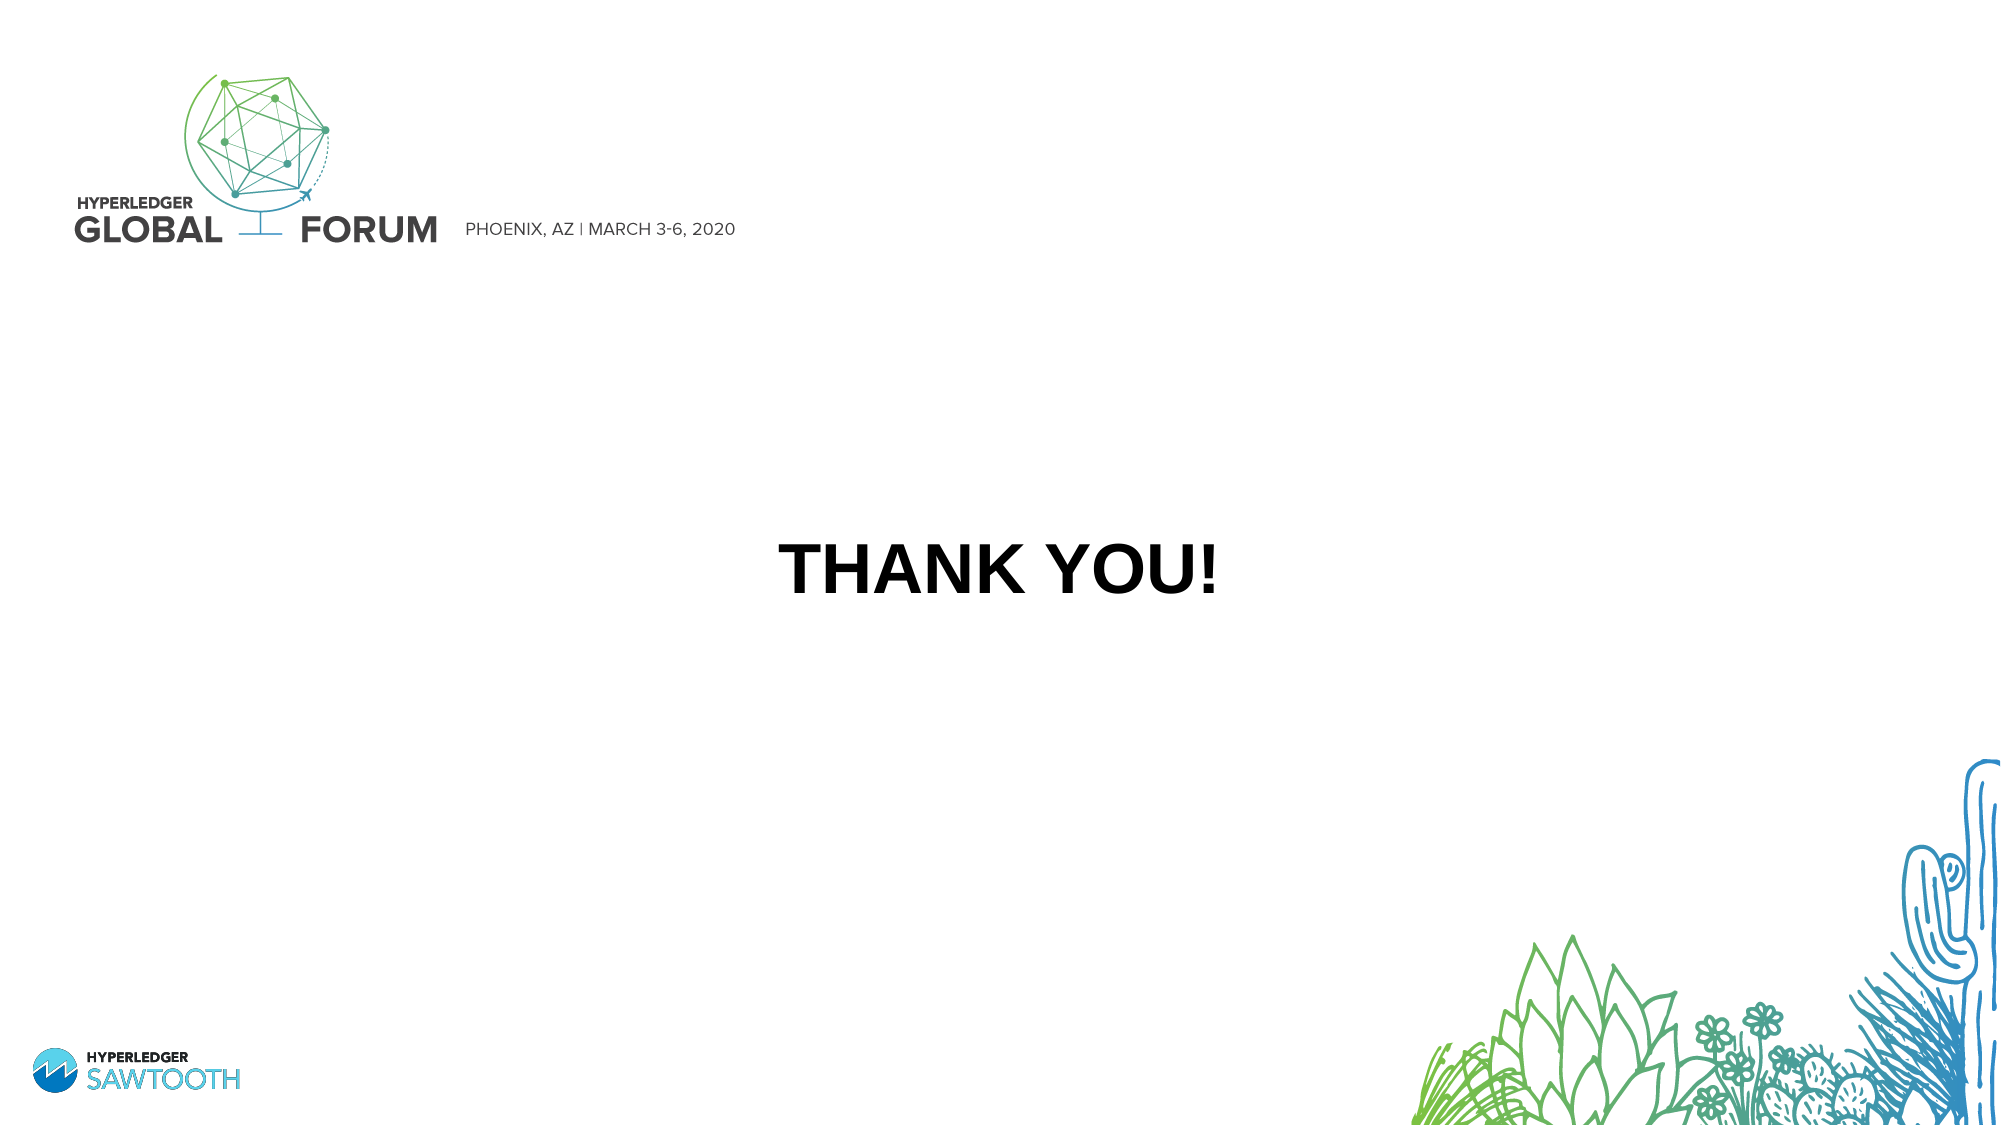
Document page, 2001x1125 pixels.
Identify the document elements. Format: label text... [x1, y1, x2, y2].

list THANK YOU! [138, 524, 1862, 601]
picture [0, 0, 2001, 1125]
